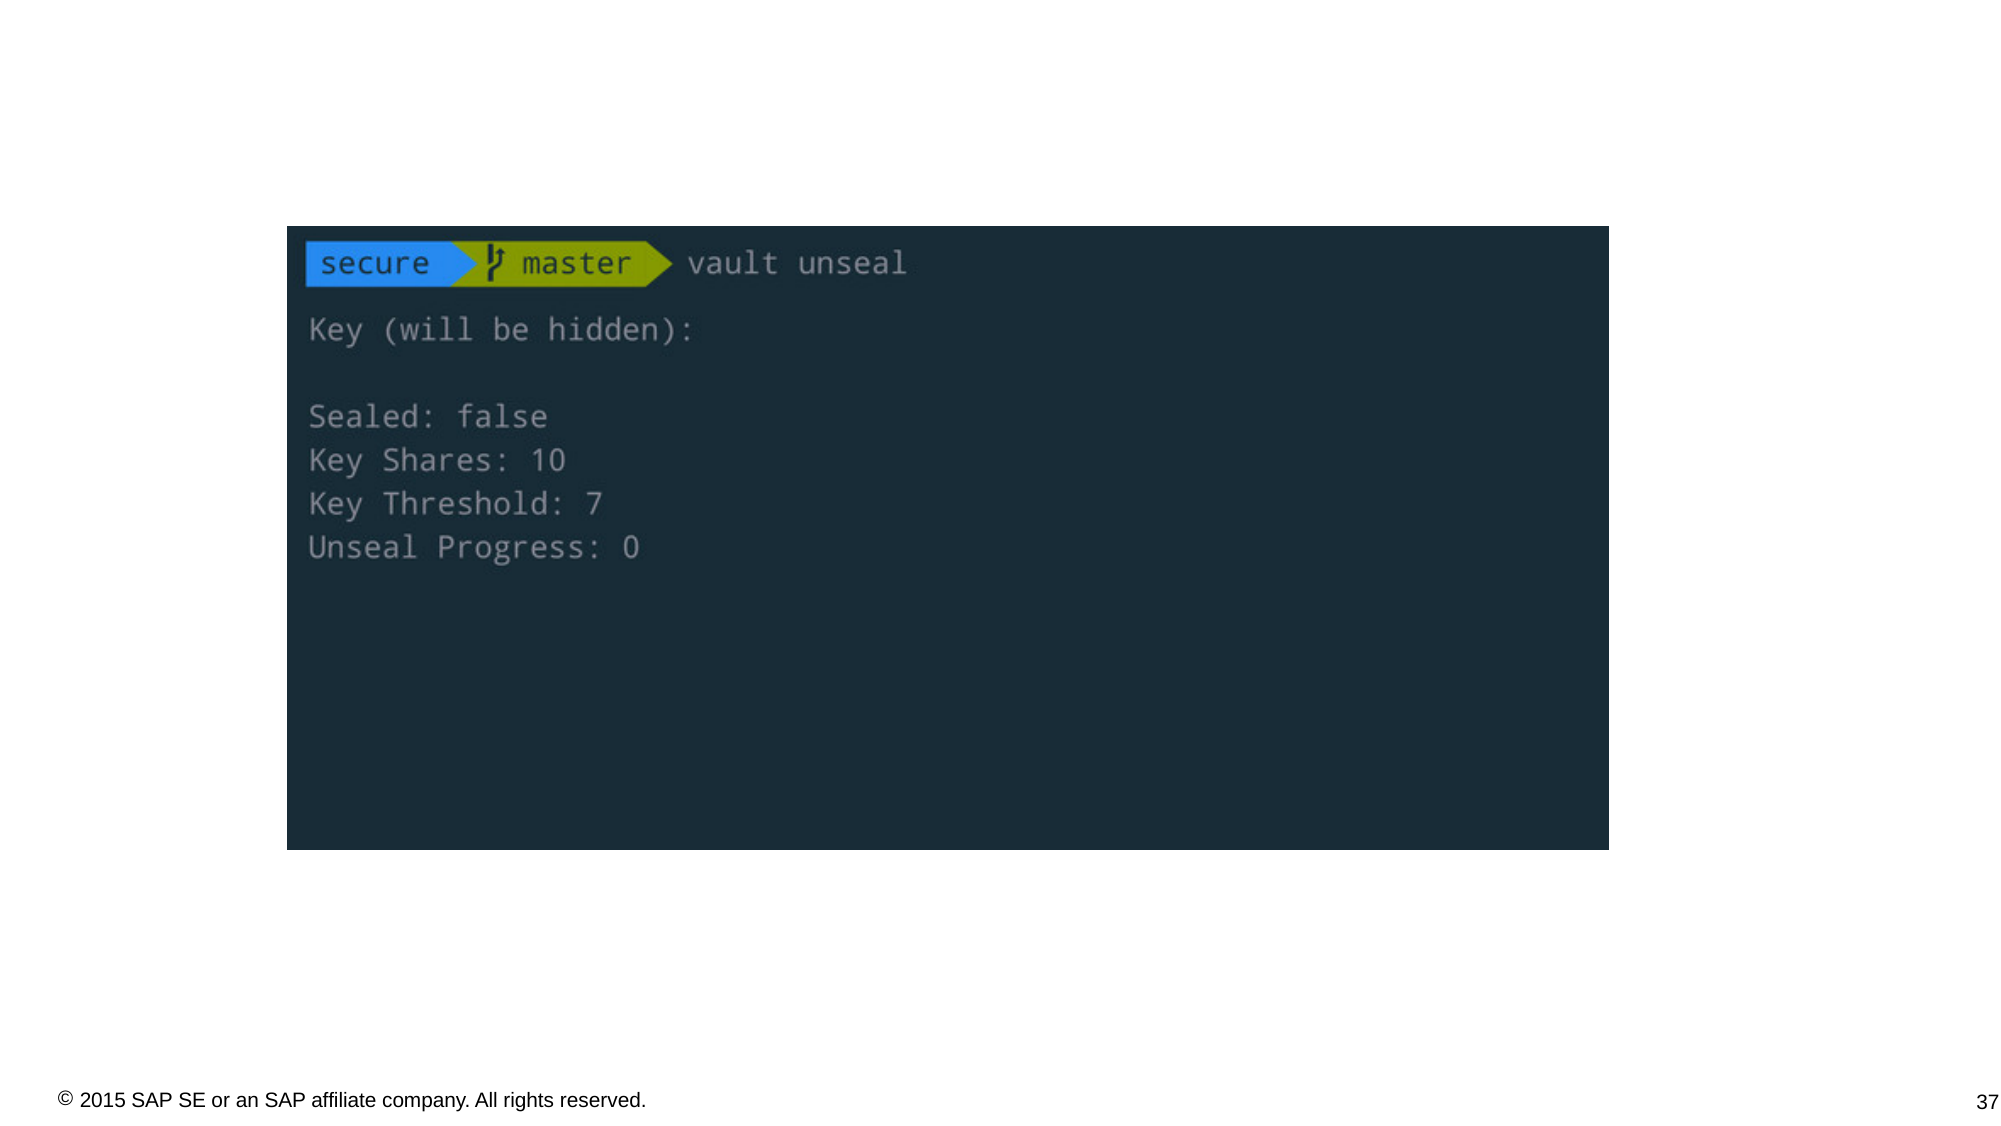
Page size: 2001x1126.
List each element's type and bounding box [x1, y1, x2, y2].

picture [287, 226, 1610, 850]
